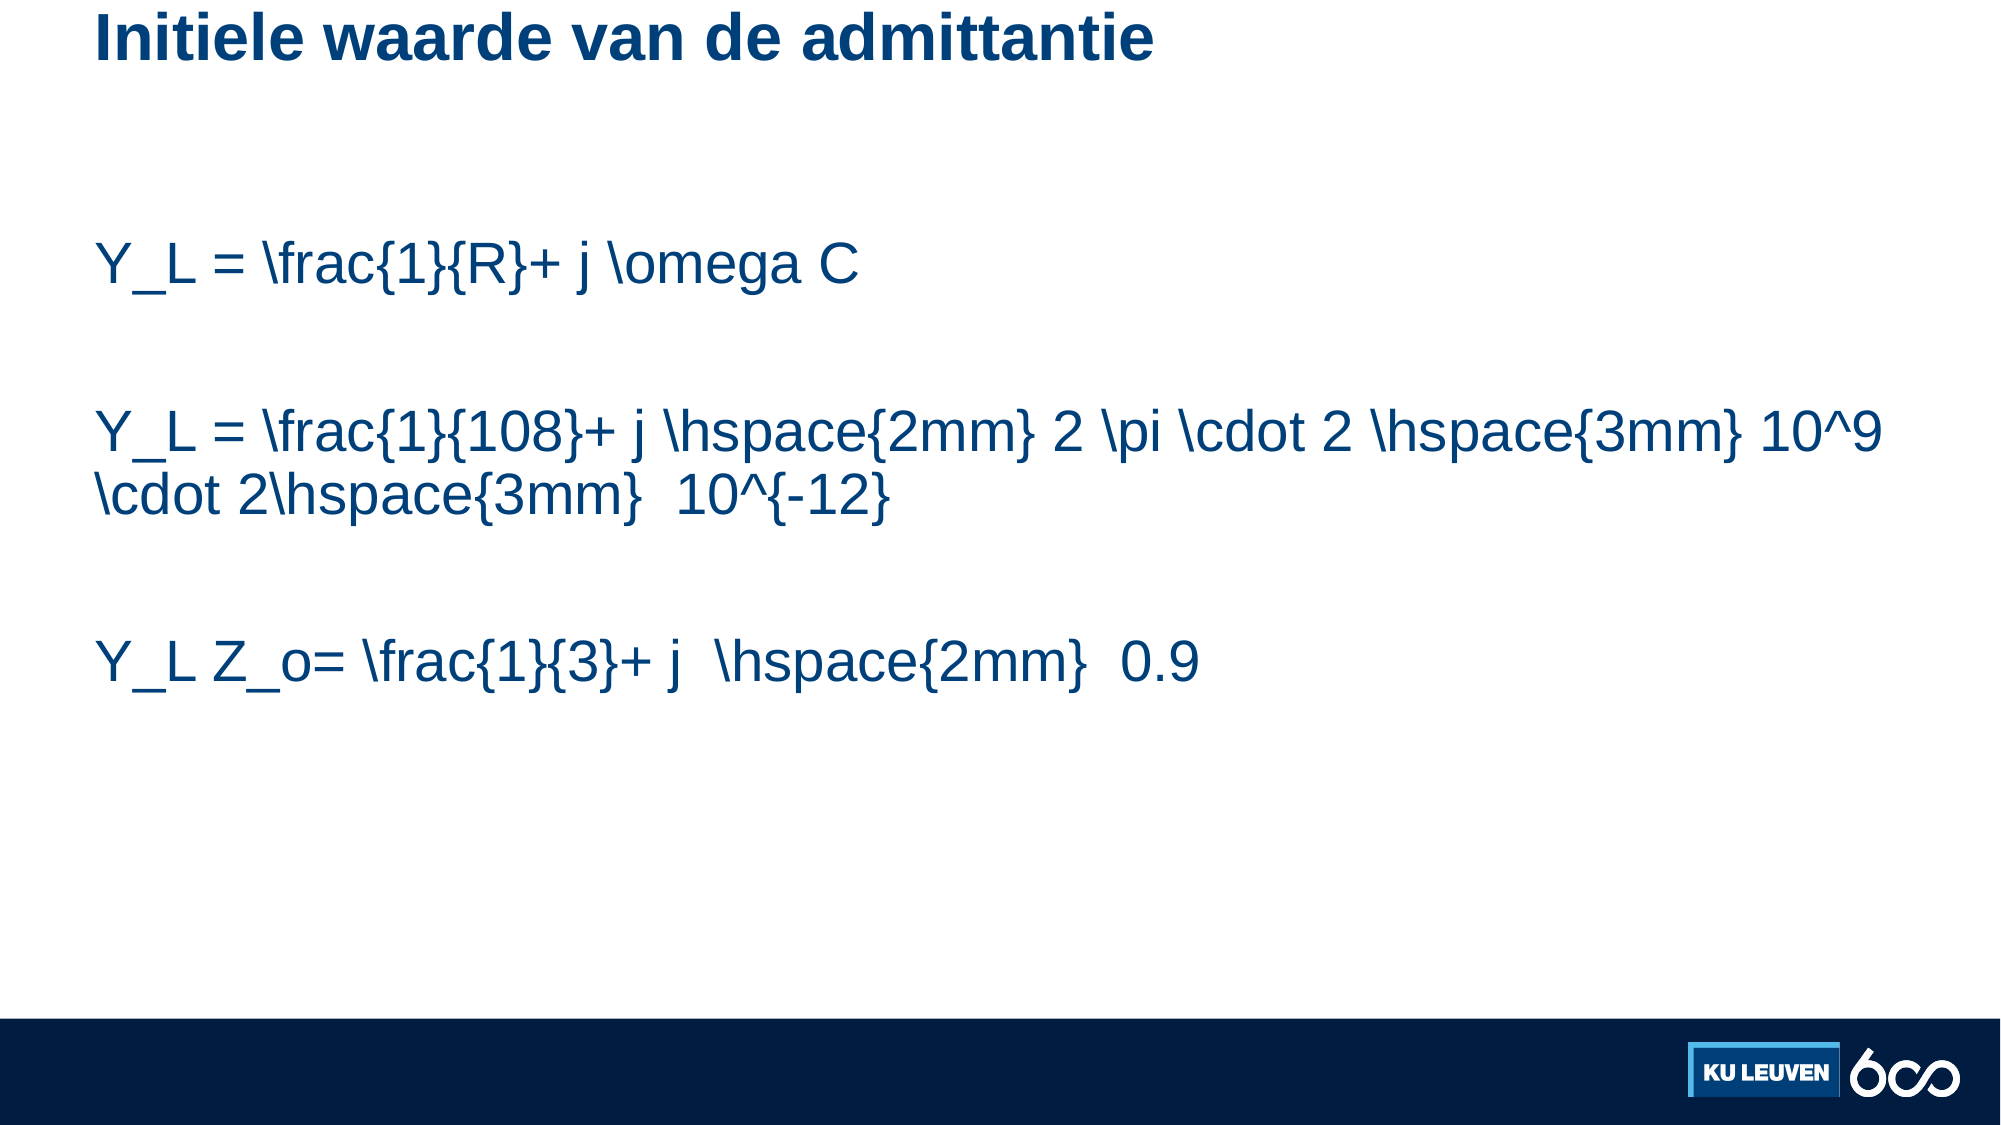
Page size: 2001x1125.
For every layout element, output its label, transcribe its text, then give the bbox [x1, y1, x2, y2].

title Initiele waarde van de admittantie [94, 2, 1906, 110]
list Y_L = \frac{1}{R}+ j \omega C Y_L = \frac{1}{108}+ j \hspace{2mm} 2 \pi \cdot 2 \hspace{3mm} 10^9 \cdot 2\hspace{3mm} 10^{-12} Y_L Z_o= \frac{1}{3}+ j \hspace{2mm} 0.9 [94, 142, 1900, 781]
picture [1688, 1042, 1960, 1097]
